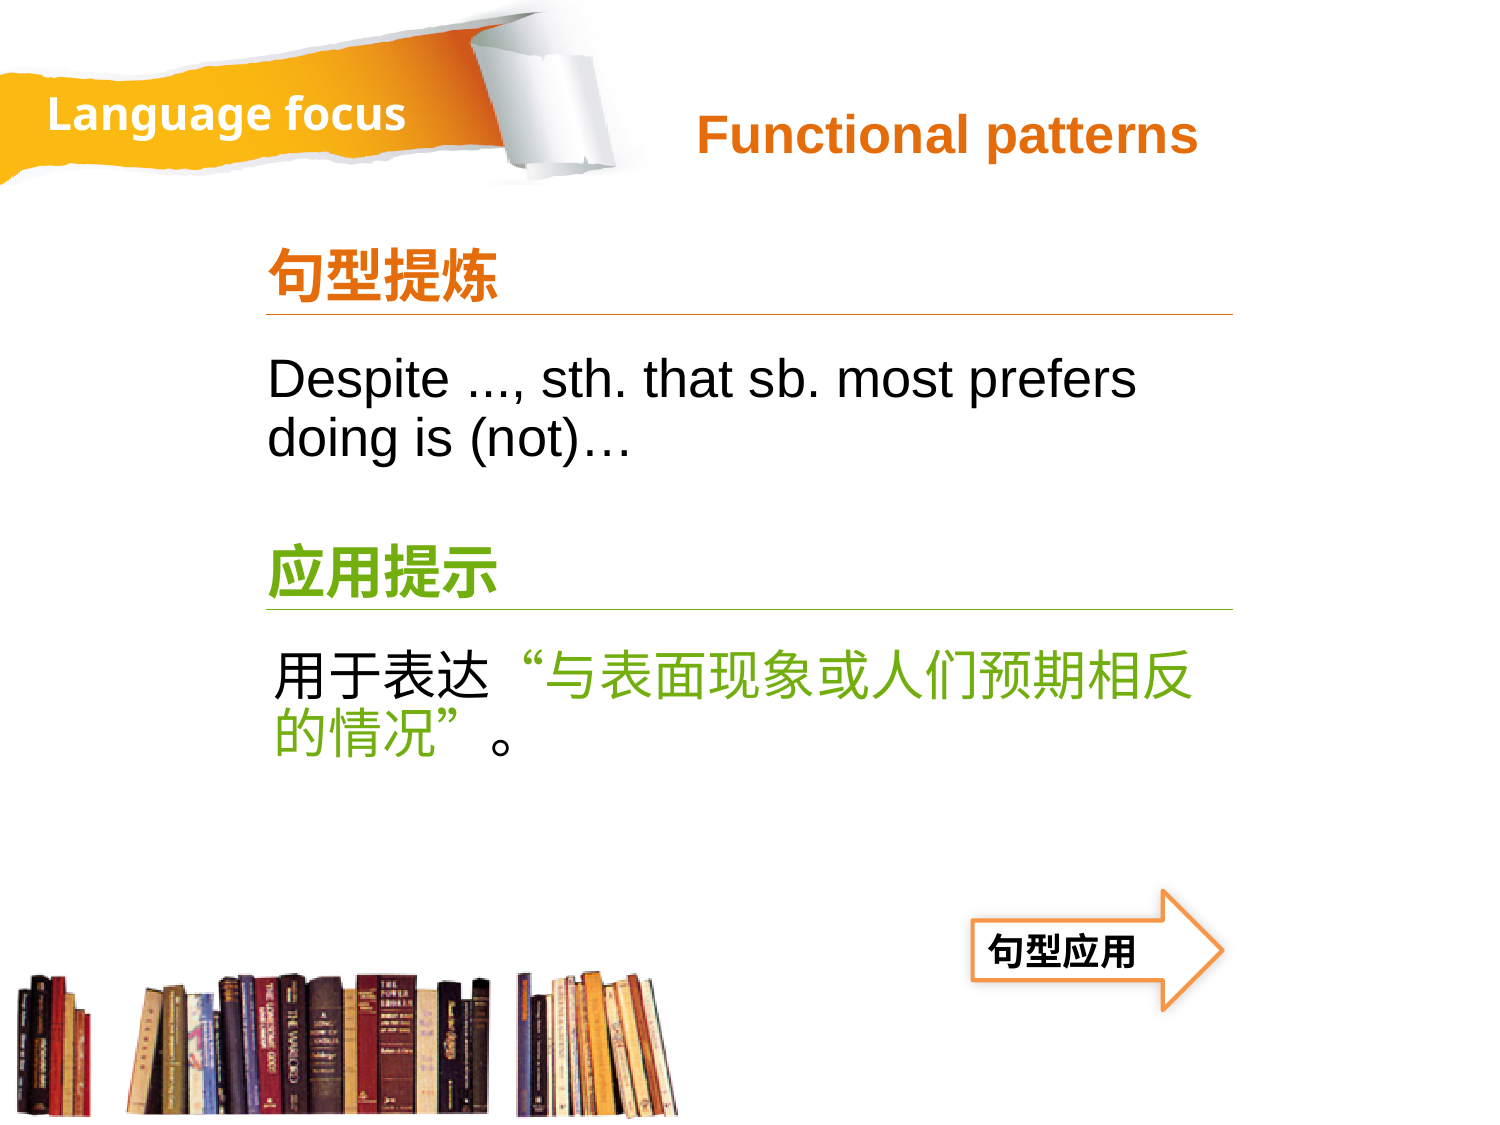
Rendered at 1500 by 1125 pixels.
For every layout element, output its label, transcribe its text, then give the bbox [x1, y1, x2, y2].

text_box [0, 0, 1219, 185]
text_box 应用提示 [252, 527, 560, 613]
text_box 句型提炼 [252, 231, 573, 317]
text_box 句型应用 [970, 888, 1225, 1013]
picture [0, 963, 691, 1122]
text_box Despite ..., sth. that sb. most prefers doing is (not)… [252, 343, 1282, 475]
text_box 用于表达“与表面现象或人们预期相反的情况”。 [259, 640, 1258, 772]
